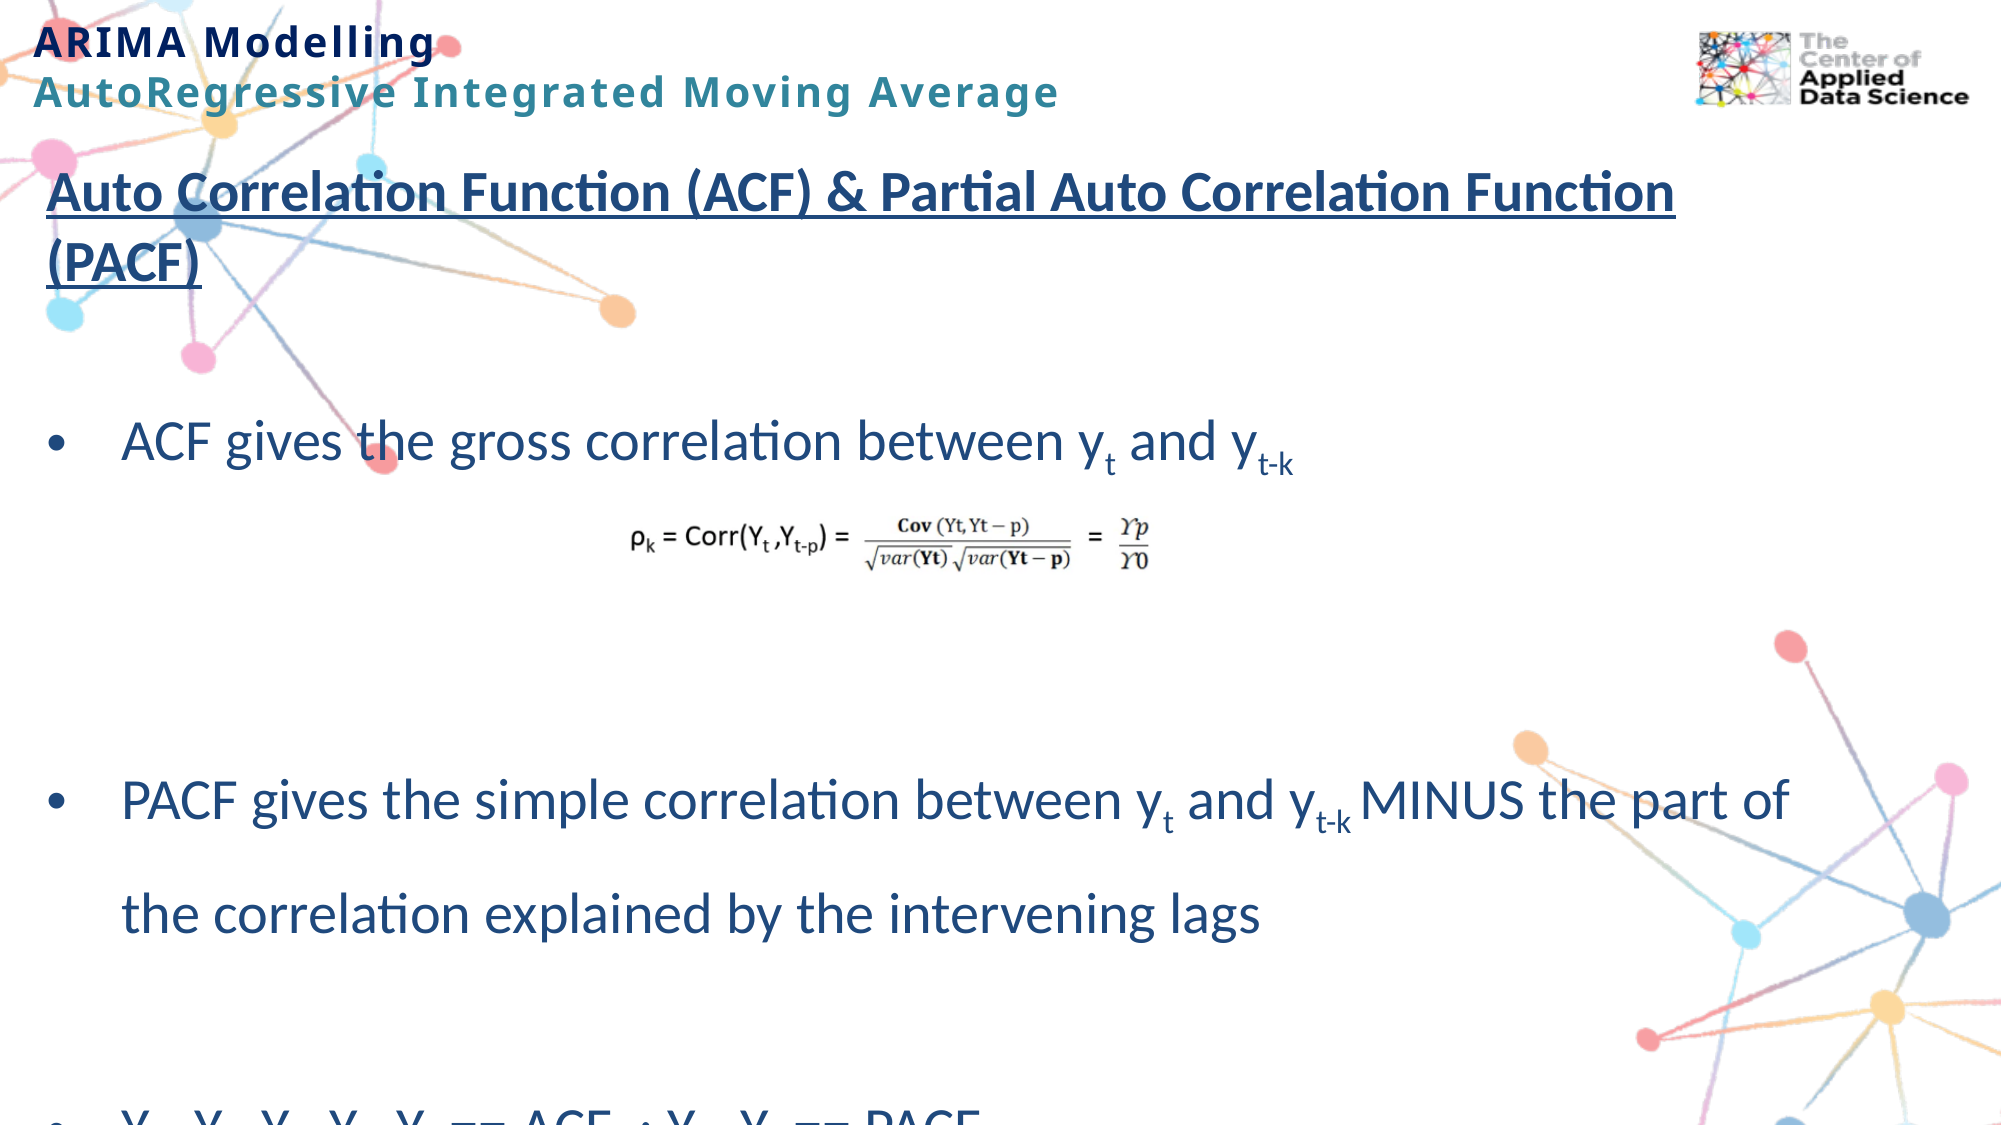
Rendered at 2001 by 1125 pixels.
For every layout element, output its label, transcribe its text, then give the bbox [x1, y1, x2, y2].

picture [1684, 19, 1982, 120]
picture [613, 514, 1163, 584]
text_box ARIMA Modelling AutoRegressive Integrated Moving Average [31, 16, 1493, 117]
text_box Auto Correlation Function (ACF) & Partial Auto Correlation Function (PACF) ACF gives the gross correlation between yt and yt-k PACF gives the simple correlation between yt and yt-k MINUS the part of the correlation explained by the intervening lags Y5, Y4, Y3, Y2, Y1 == ACF ; Y5, Y1 == PACF [31, 145, 1820, 1125]
